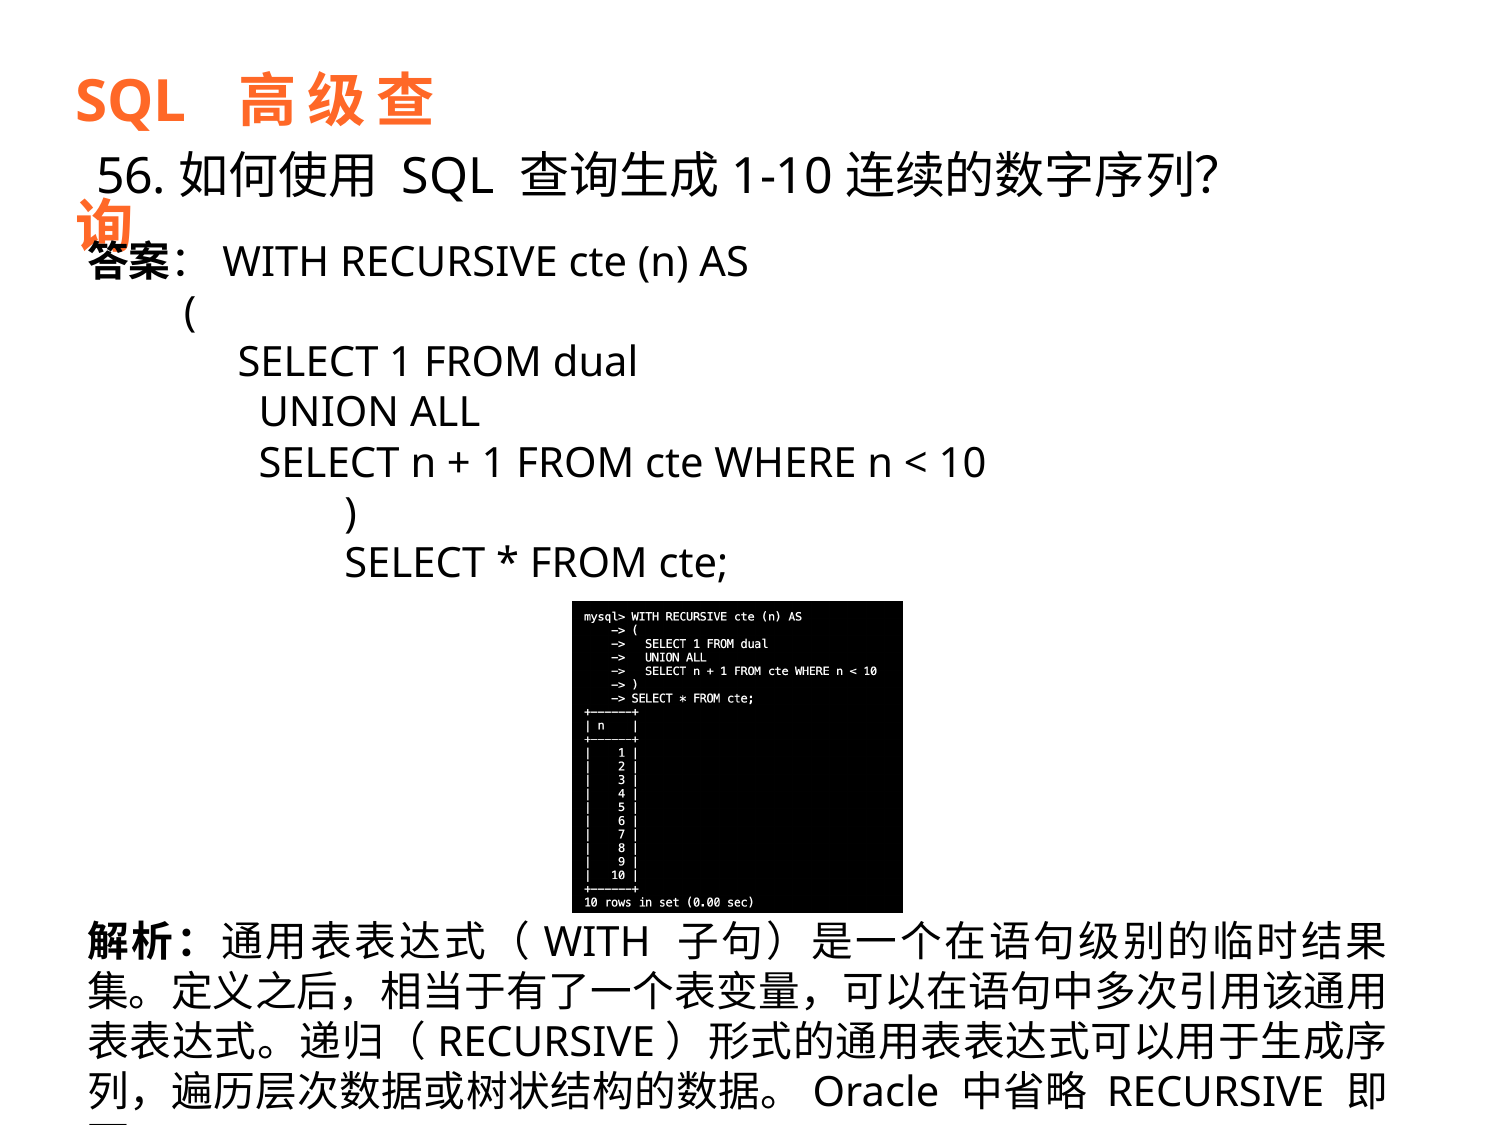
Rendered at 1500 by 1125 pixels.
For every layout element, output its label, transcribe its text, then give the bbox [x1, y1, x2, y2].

text_box SQL 高级查询 [60, 0, 451, 141]
picture [572, 601, 903, 914]
text_box 答案：WITH RECURSIVE cte (n) AS ( SELECT 1 FROM dual UNION ALL SELECT n + 1 FROM cte WHERE n < 10 ) SELECT * FROM cte; [72, 227, 1428, 593]
text_box 解析：通用表表达式（WITH 子句）是一个在语句级别的临时结果集。定义之后，相当于有了一个表变量，可以在语句中多次引用该通用表表达式。递归（RECURSIVE）形式的通用表表达式可以用于生成序列，遍历层次数据或树状结构的数据。Oracle 中省略 RECURSIVE 即可。 [72, 907, 1403, 1125]
text_box 56.如何使用 SQL 查询生成1-10连续的数字序列？ [81, 135, 1437, 211]
